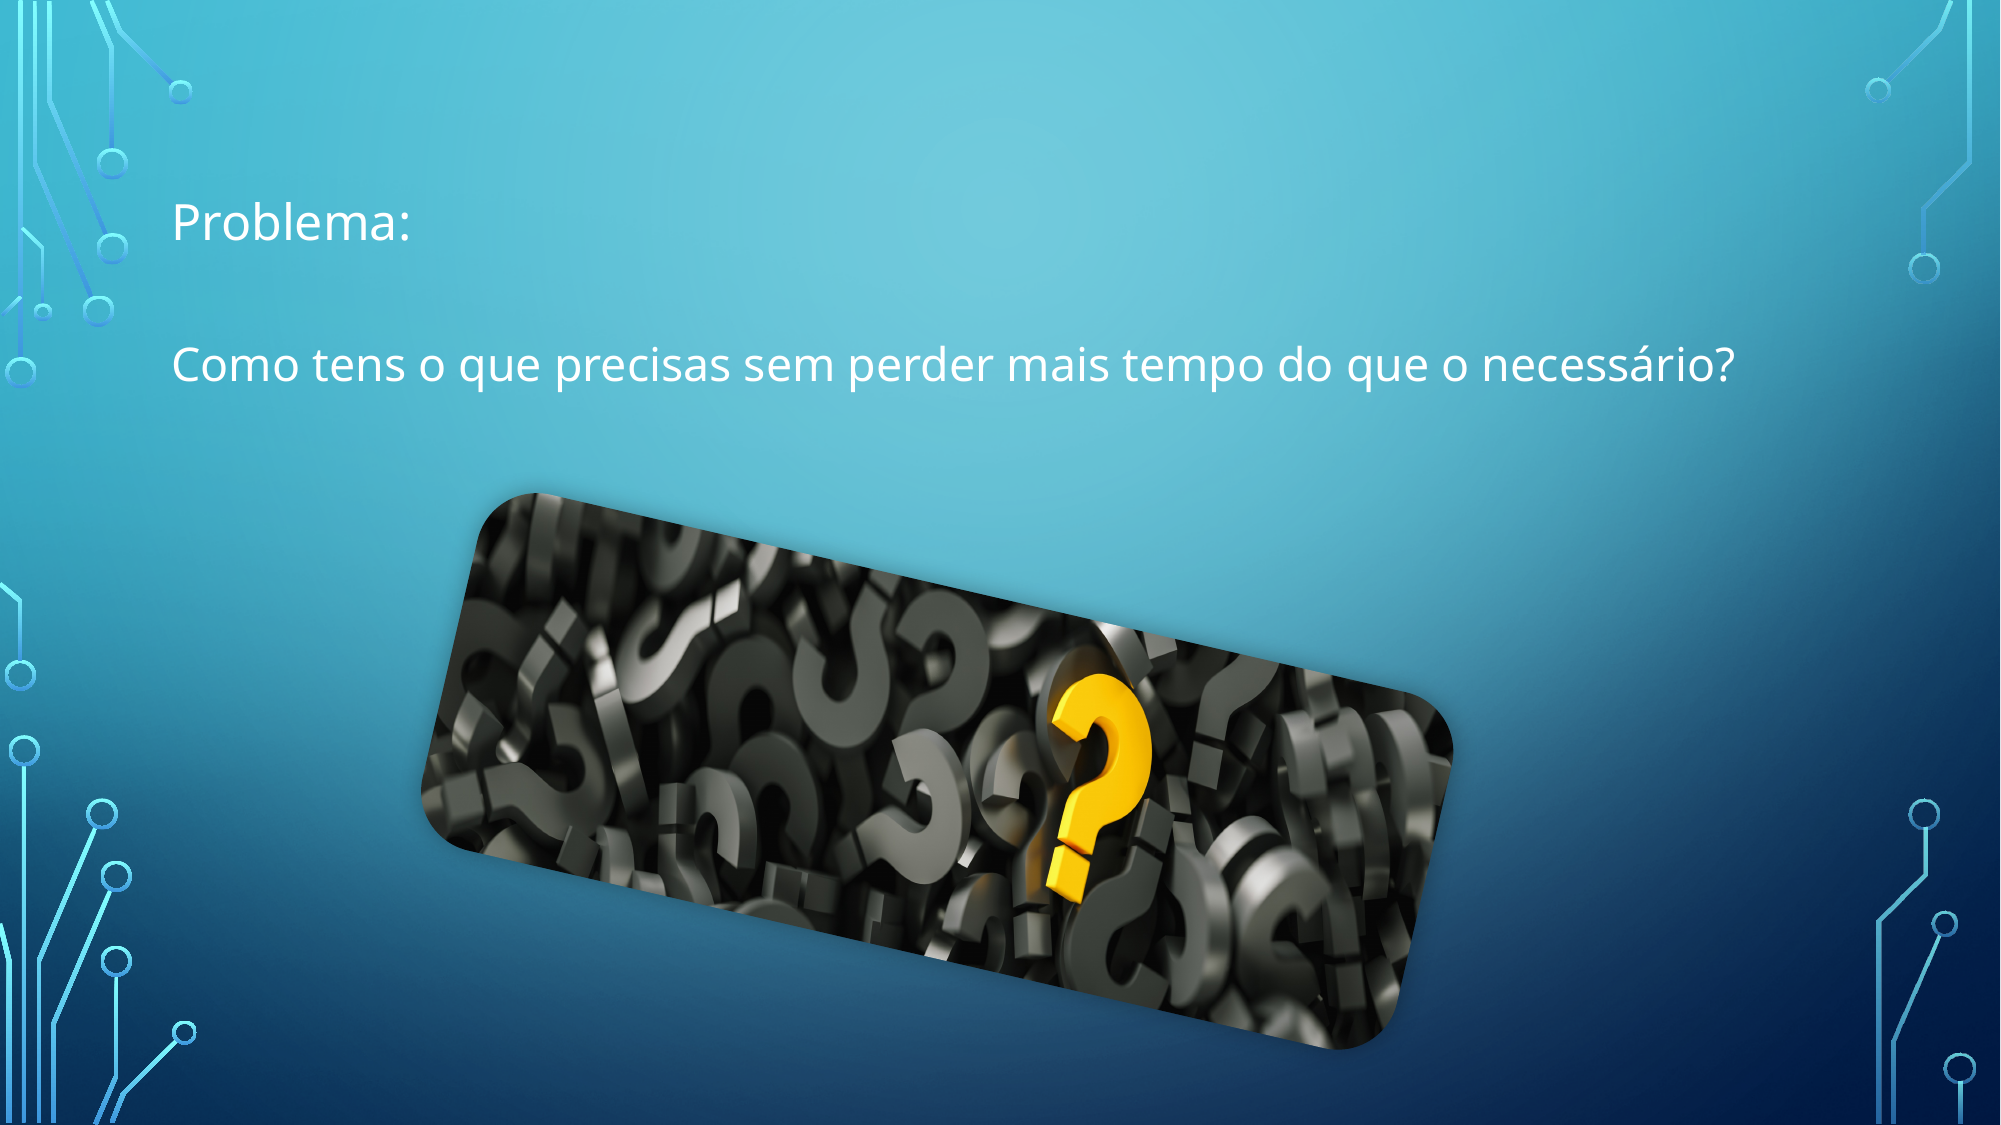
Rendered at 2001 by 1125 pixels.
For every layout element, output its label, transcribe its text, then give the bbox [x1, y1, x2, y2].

text_box Como tens o que precisas sem perder mais tempo do que o necessário? [156, 316, 1782, 415]
picture [421, 493, 1454, 1050]
list Problema: [156, 170, 1782, 269]
